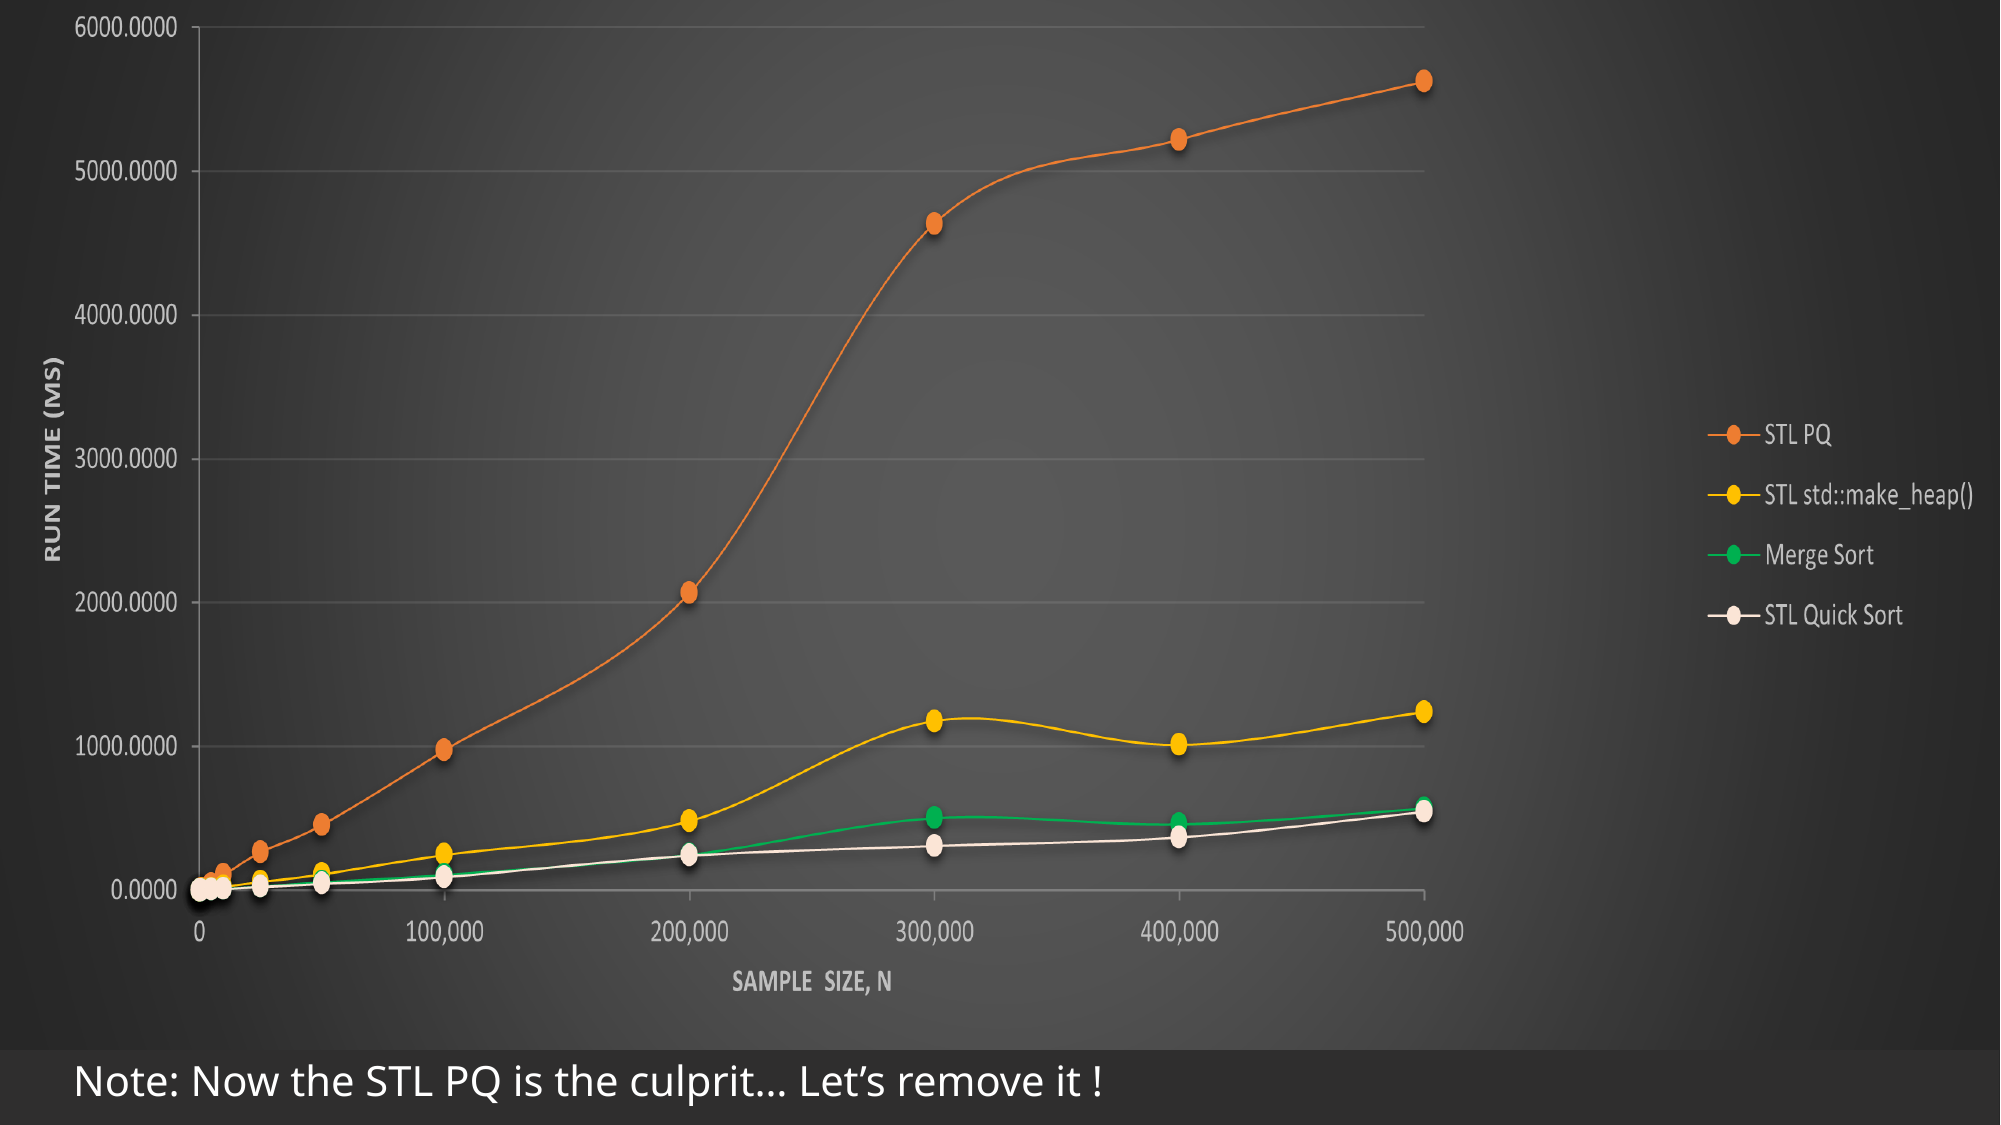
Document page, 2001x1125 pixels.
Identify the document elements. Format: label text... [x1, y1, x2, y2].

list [0, 0, 2000, 1051]
text_box [0, 1056, 2000, 1125]
text_box Note: Now the STL PQ is the culprit… Let’s remove it ! [58, 1058, 2000, 1112]
